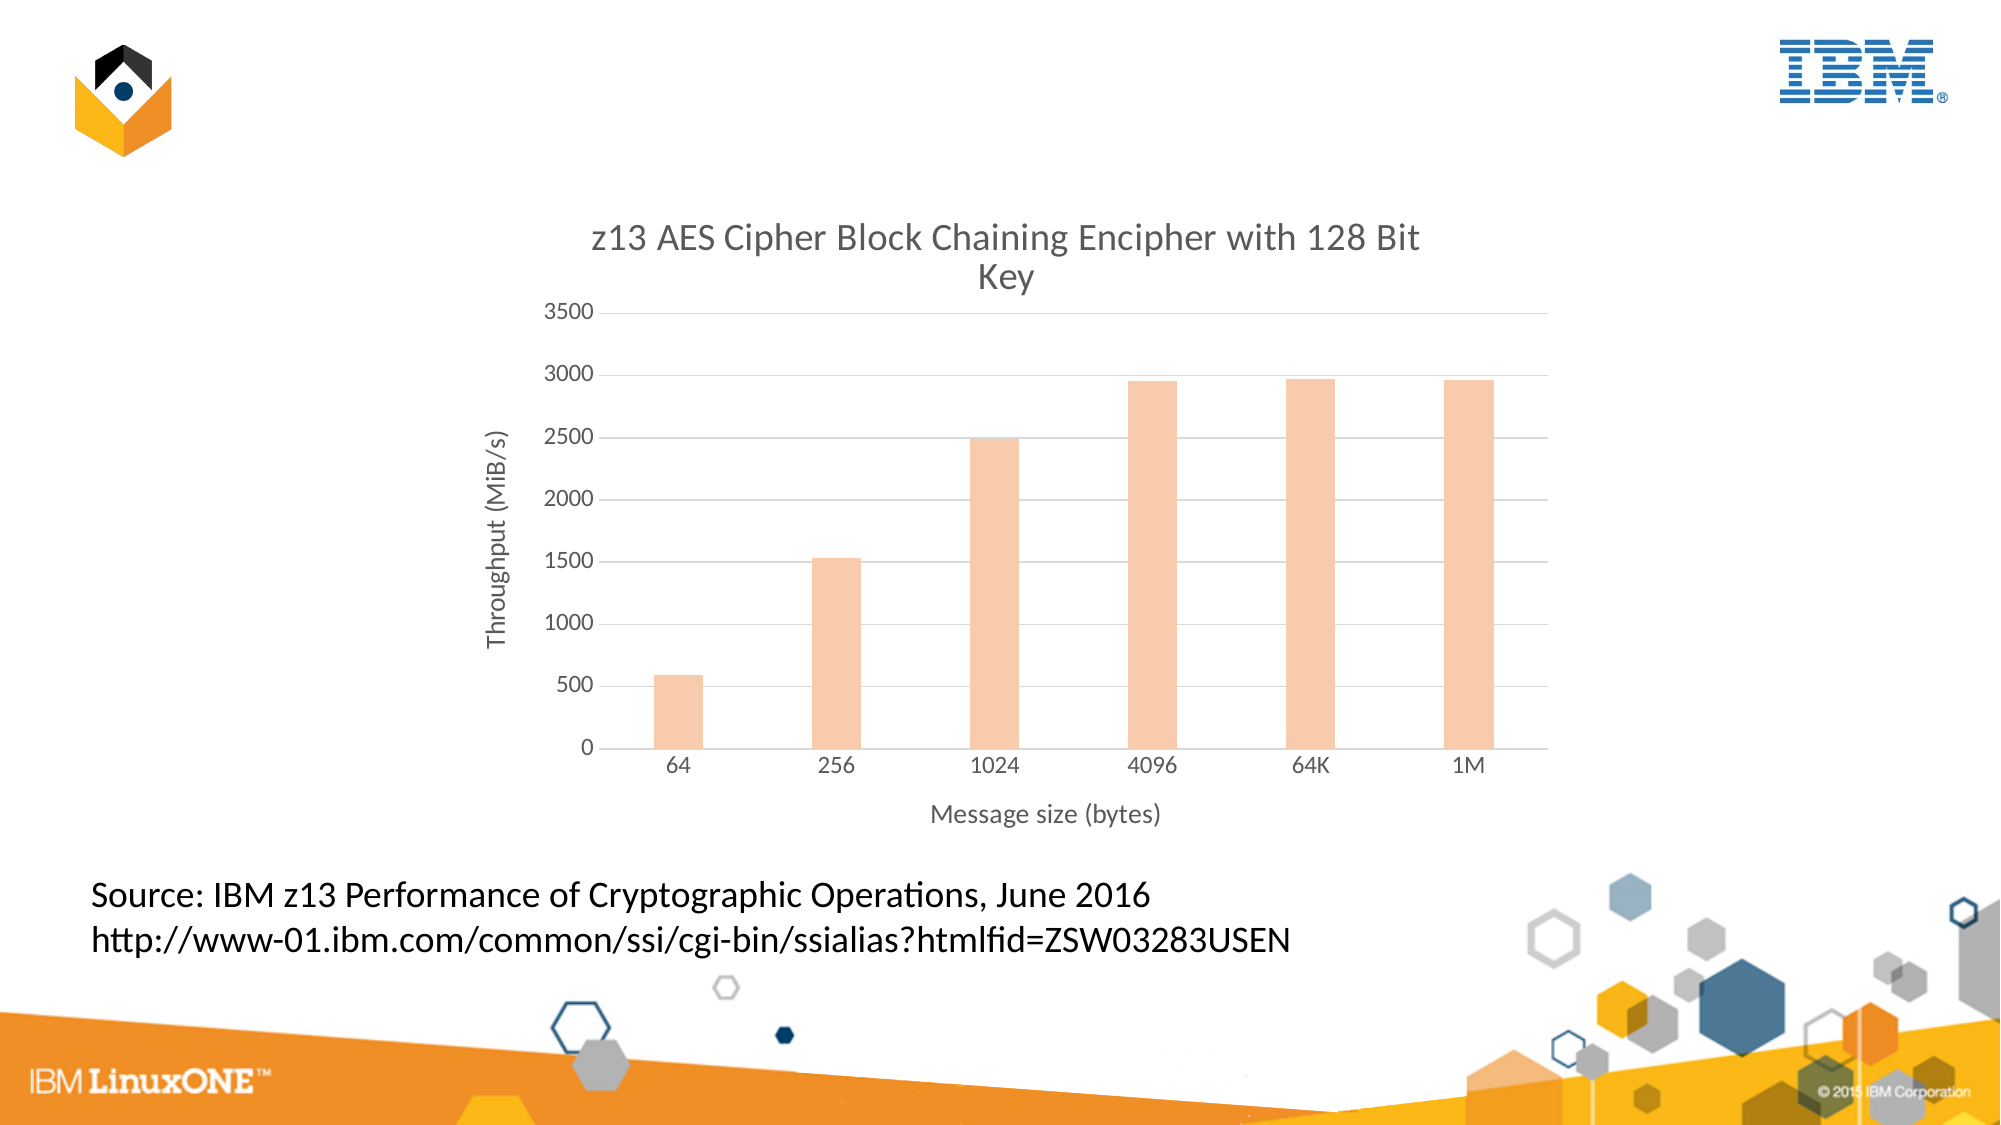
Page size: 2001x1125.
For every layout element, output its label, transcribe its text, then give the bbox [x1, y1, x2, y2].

text_box Source: IBM z13 Performance of Cryptographic Operations, June 2016 http://www-01.ibm.com/common/ssi/cgi-bin/ssialias?htmlfid=ZSW03283USEN [76, 862, 1308, 968]
chart [449, 187, 1563, 863]
picture [0, 0, 2000, 1125]
